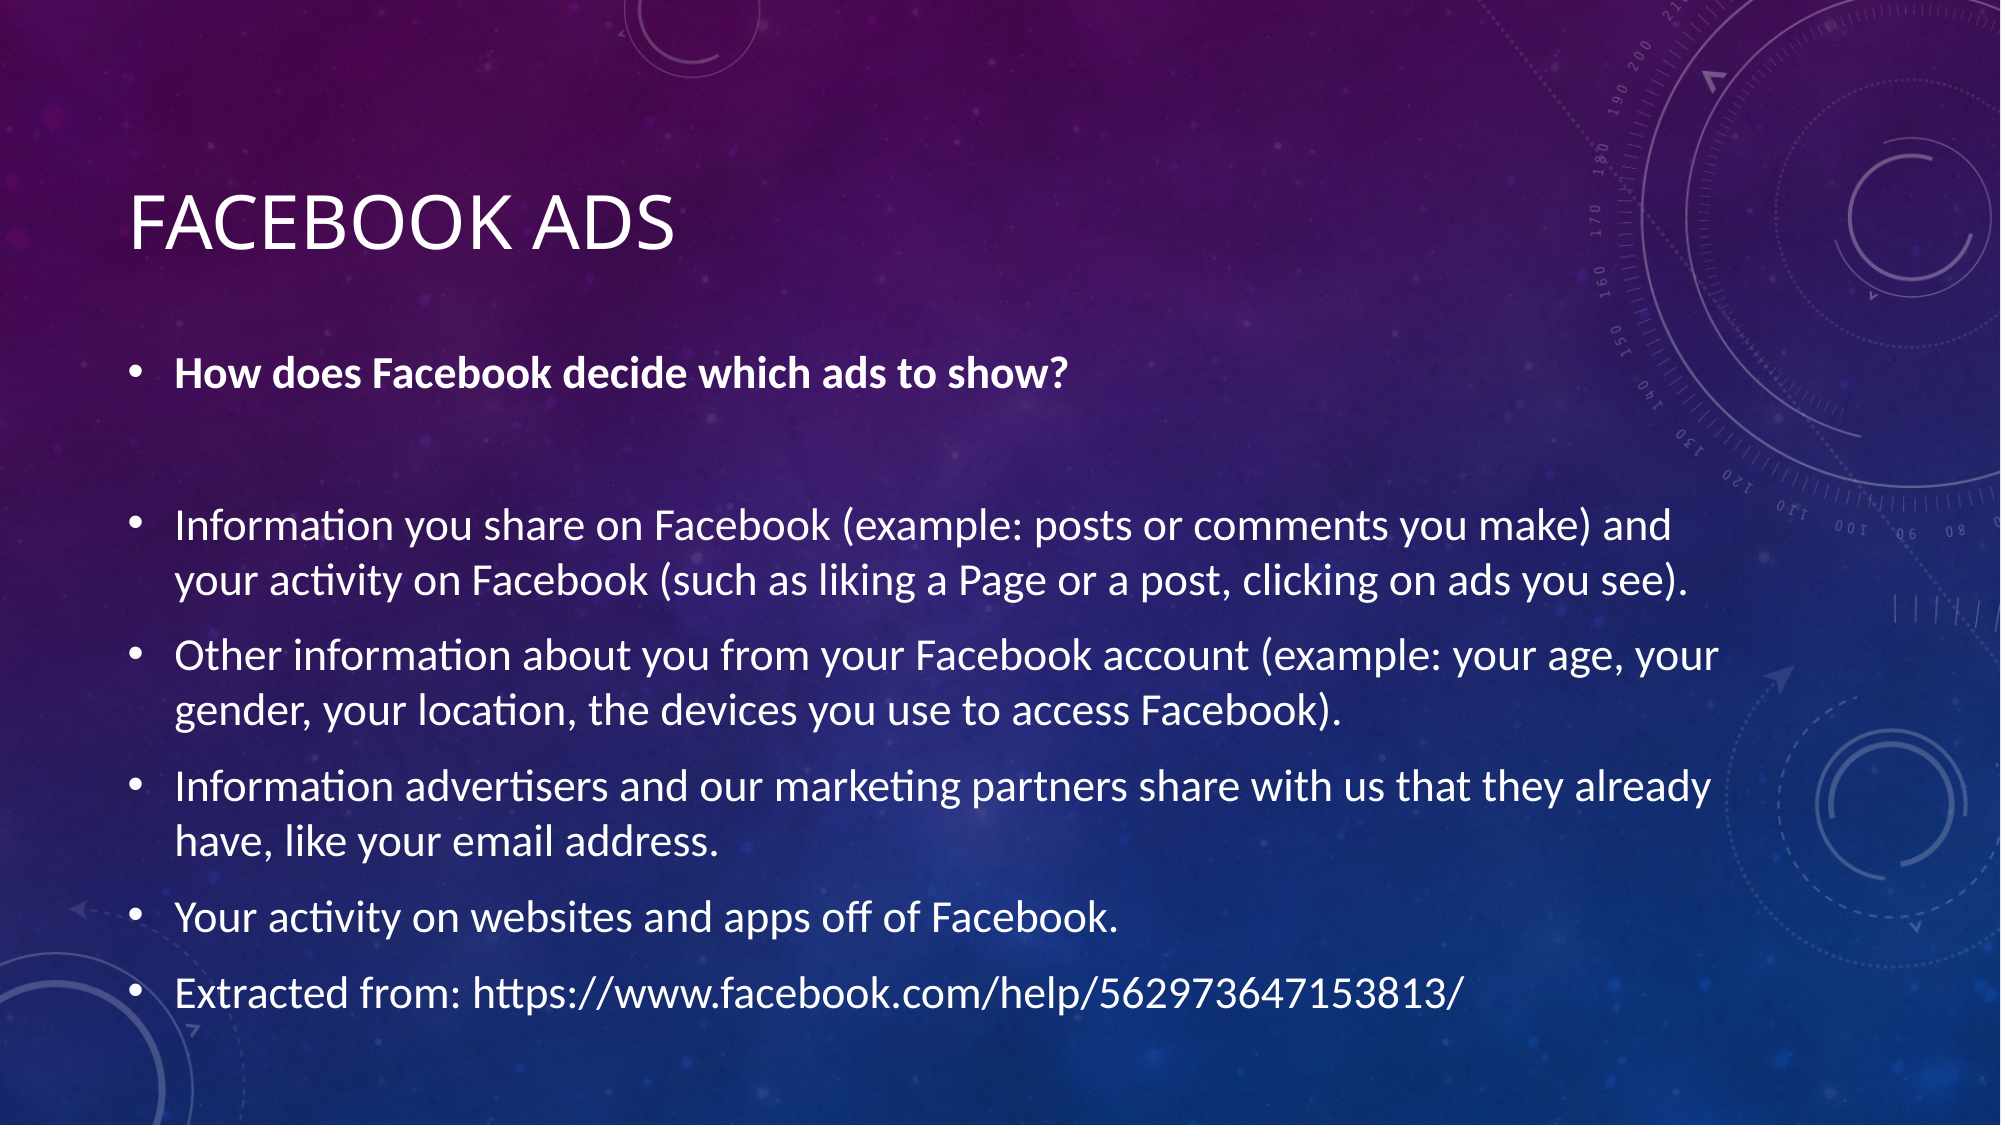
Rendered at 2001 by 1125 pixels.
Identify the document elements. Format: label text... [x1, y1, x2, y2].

title Facebook ads [112, 99, 1775, 255]
list How does Facebook decide which ads to show? Information you share on Facebook (example: posts or comments you make) and your activity on Facebook (such as liking a Page or a post, clicking on ads you see). Other information about you from your Facebook account (example: your age, your gender, your location, the devices you use to access Facebook). Information advertisers and our marketing partners share with us that they already have, like your email address. Your activity on websites and apps off of Facebook. Extracted from: https://www.facebook.com/help/562973647153813/ [112, 255, 1775, 1105]
picture [0, 0, 2001, 1125]
